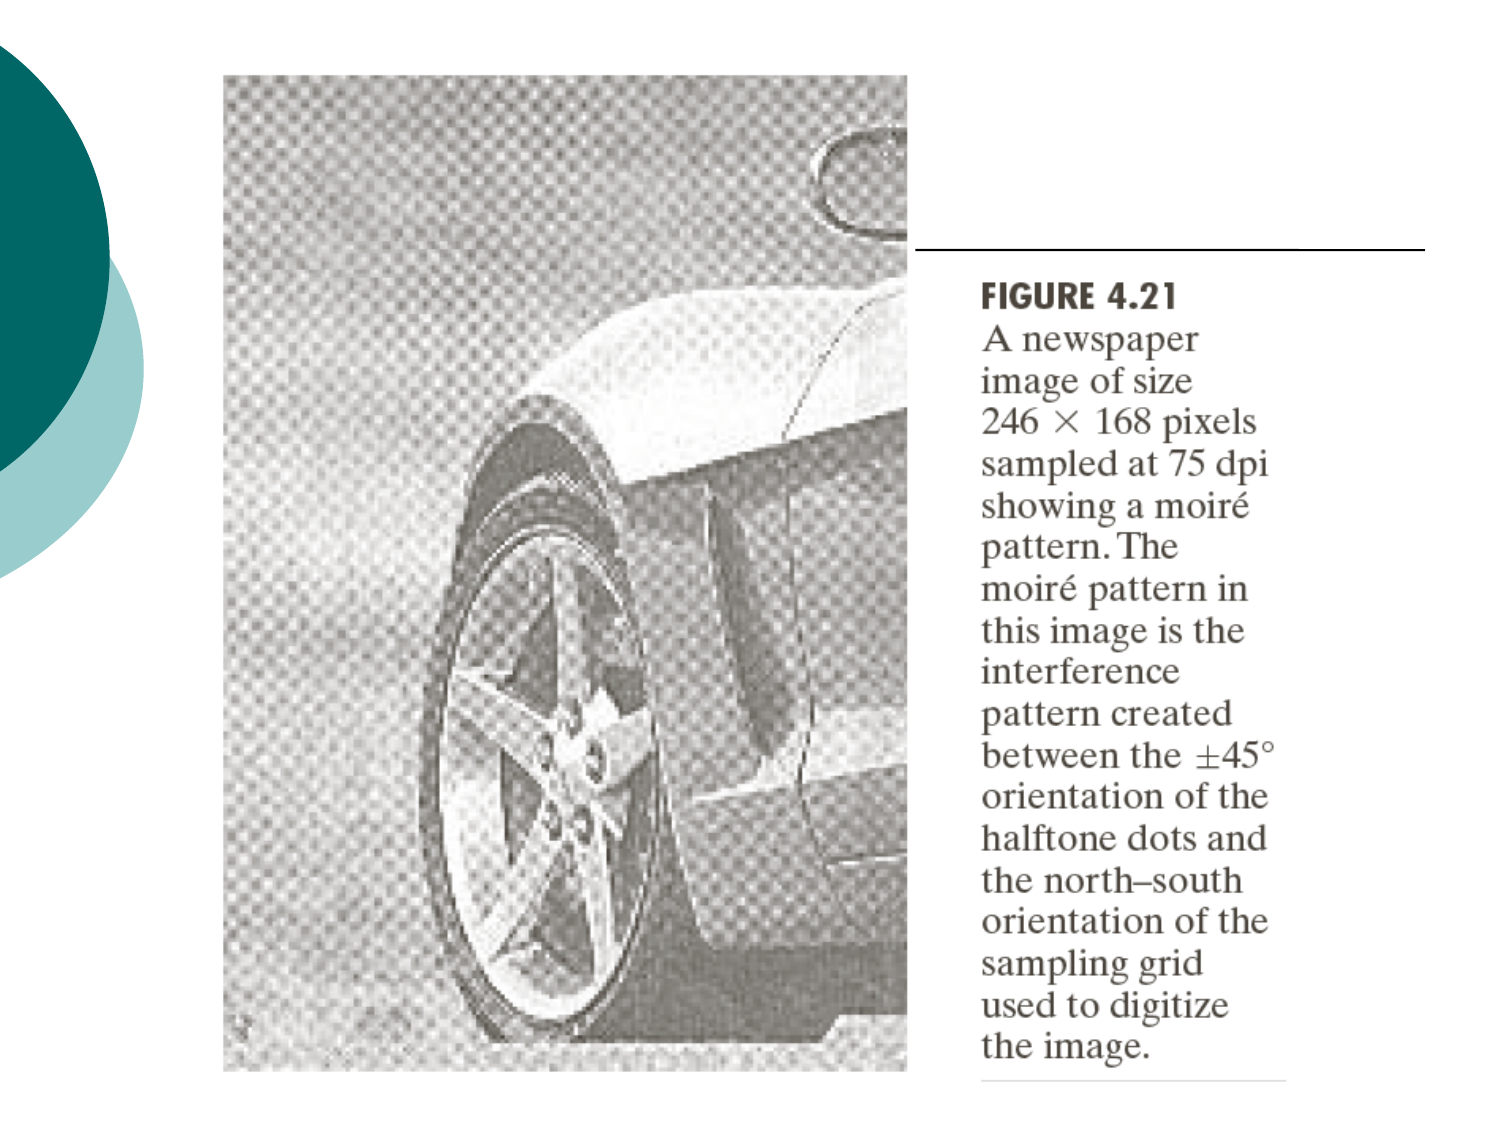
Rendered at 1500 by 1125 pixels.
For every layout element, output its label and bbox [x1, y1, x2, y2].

picture [975, 278, 1306, 1094]
picture [214, 66, 916, 1081]
